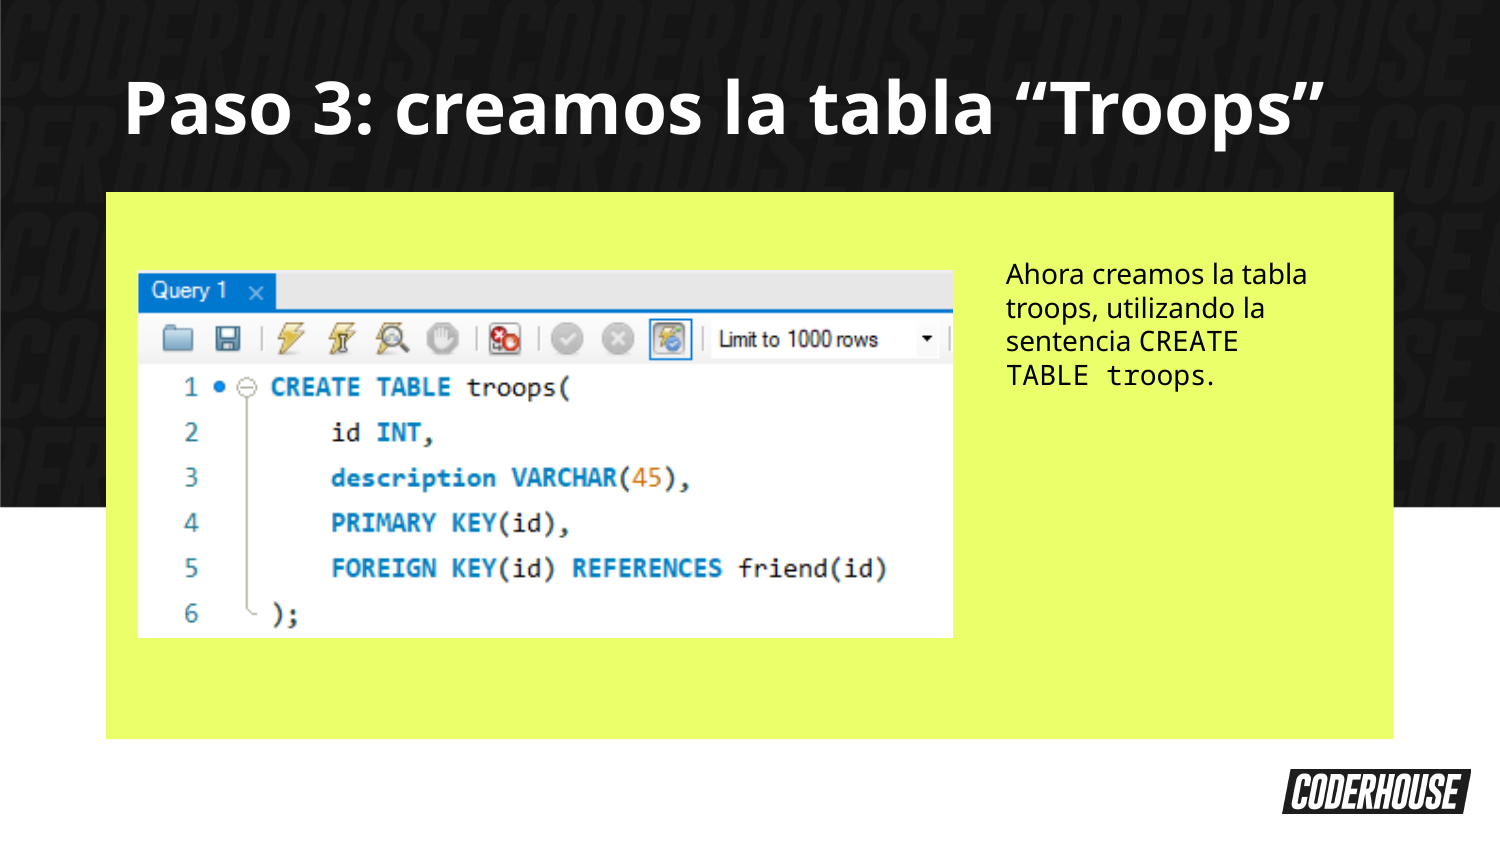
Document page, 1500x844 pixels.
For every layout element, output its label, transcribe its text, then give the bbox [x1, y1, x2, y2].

text_box Paso 3: creamos la tabla “Troops” [54, 56, 1394, 166]
picture [0, 0, 1500, 844]
text_box [106, 192, 1394, 740]
text_box Ahora creamos la tabla troops, utilizando la sentencia CREATE TABLE troops. [990, 241, 1347, 407]
